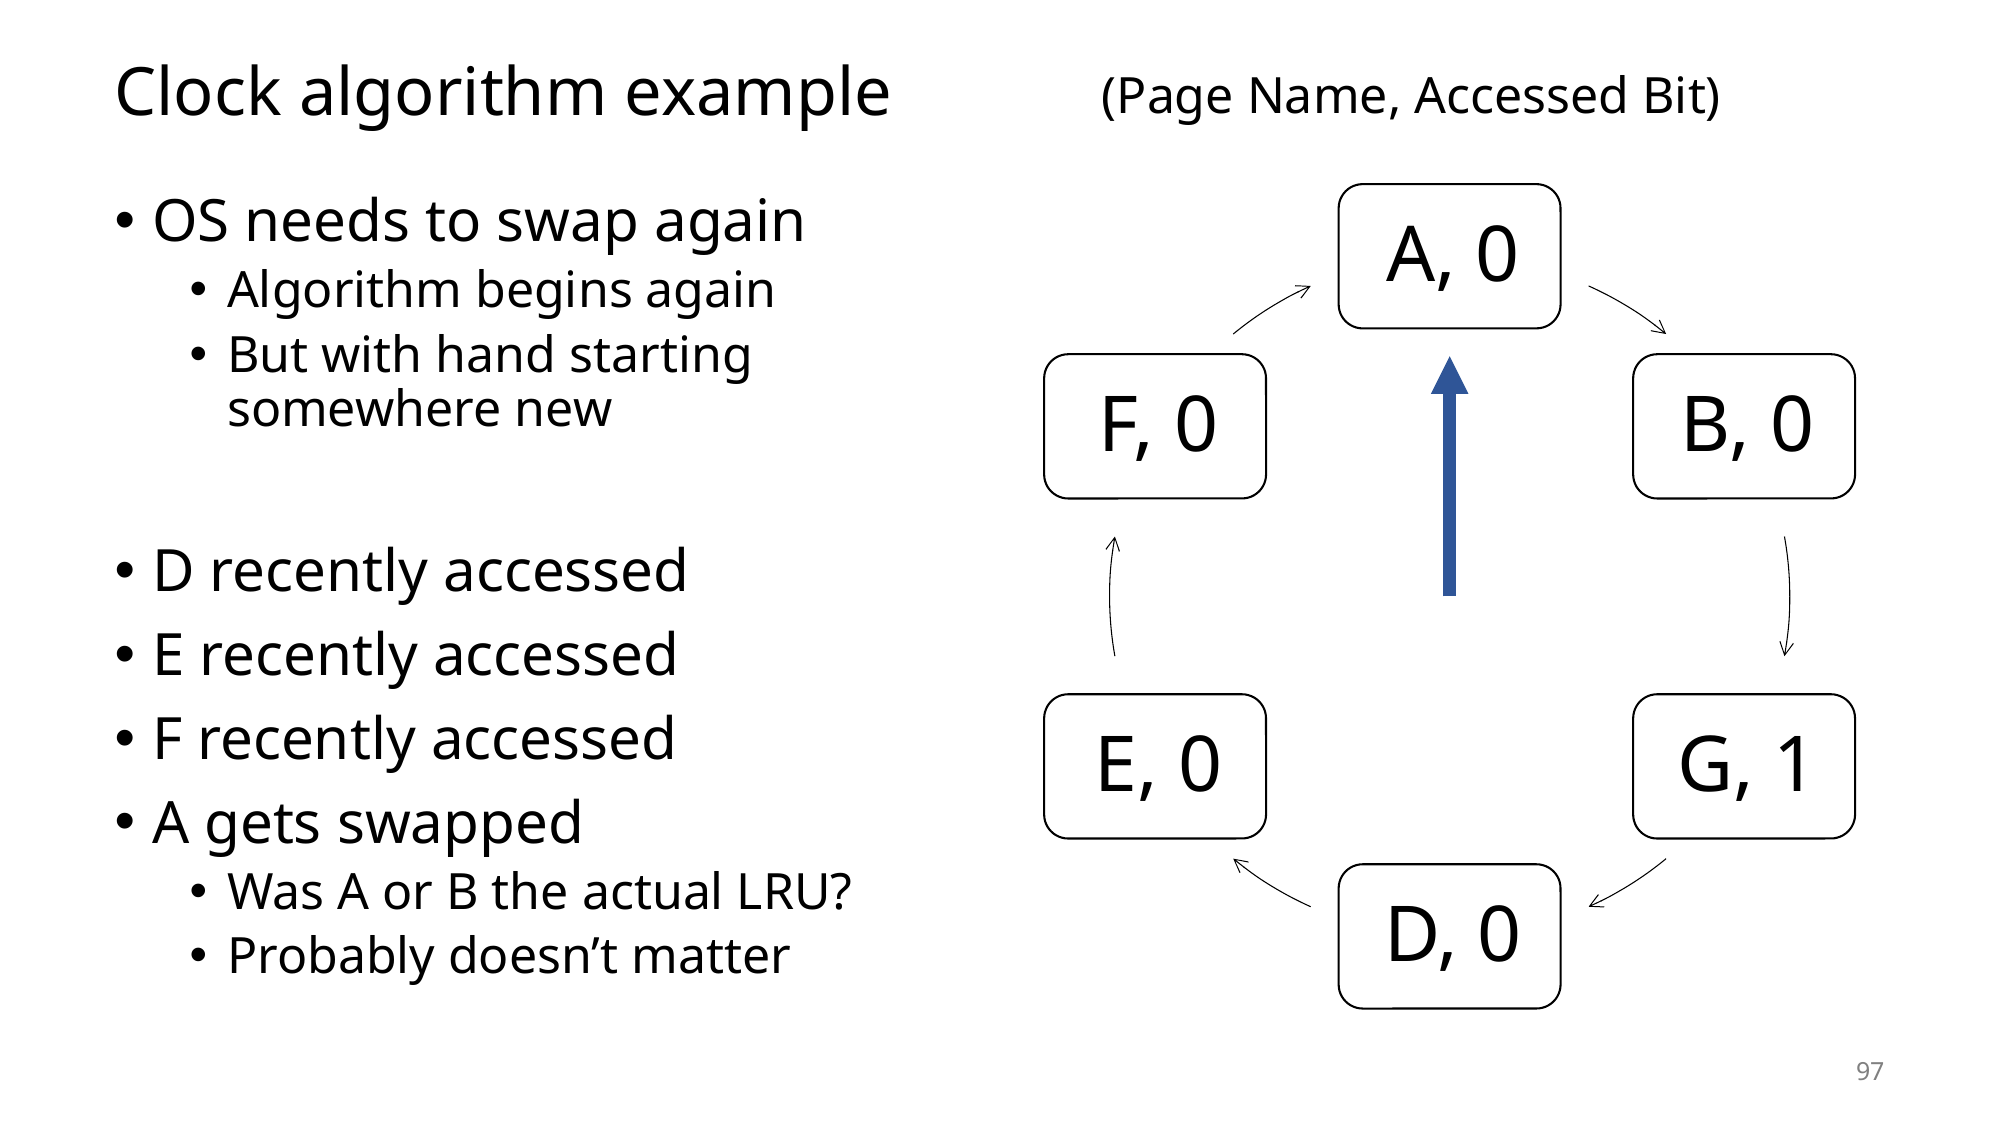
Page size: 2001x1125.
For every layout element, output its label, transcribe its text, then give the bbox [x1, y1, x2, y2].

list OS needs to swap again Algorithm begins again But with hand starting somewhere new D recently accessed E recently accessed F recently accessed A gets swapped Was A or B the actual LRU? Probably doesn’t matter [99, 183, 963, 1009]
slide_number 97 [1749, 1042, 1900, 1103]
title Clock algorithm example [99, 37, 1900, 150]
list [1018, 183, 1881, 1009]
text_box (Page Name, Accessed Bit) [1087, 55, 1750, 131]
